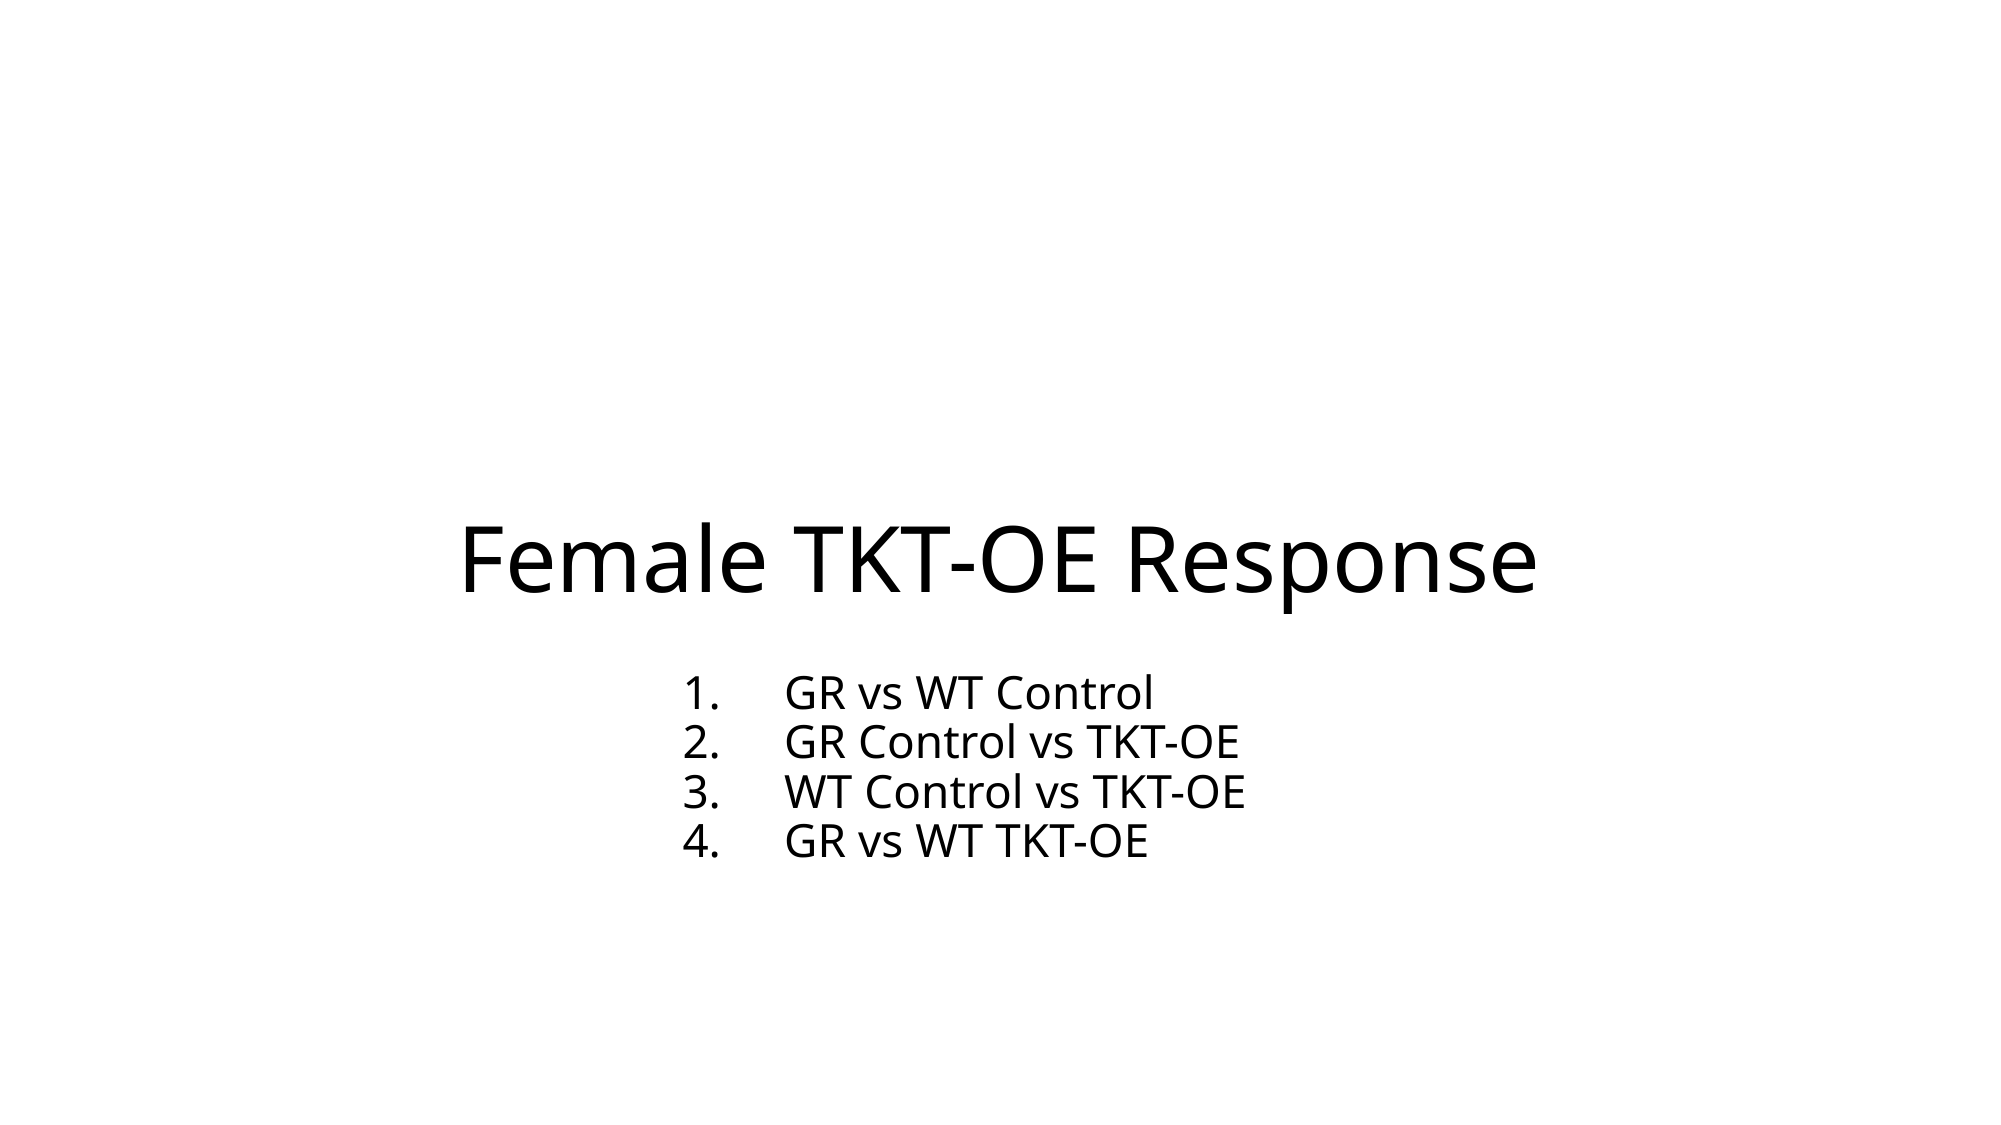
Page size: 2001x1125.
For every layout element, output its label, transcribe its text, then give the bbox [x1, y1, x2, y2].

text_box GR vs WT Control GR Control vs TKT-OE WT Control vs TKT-OE GR vs WT TKT-OE [667, 659, 1333, 878]
title Female TKT-OE Response [137, 453, 1863, 672]
